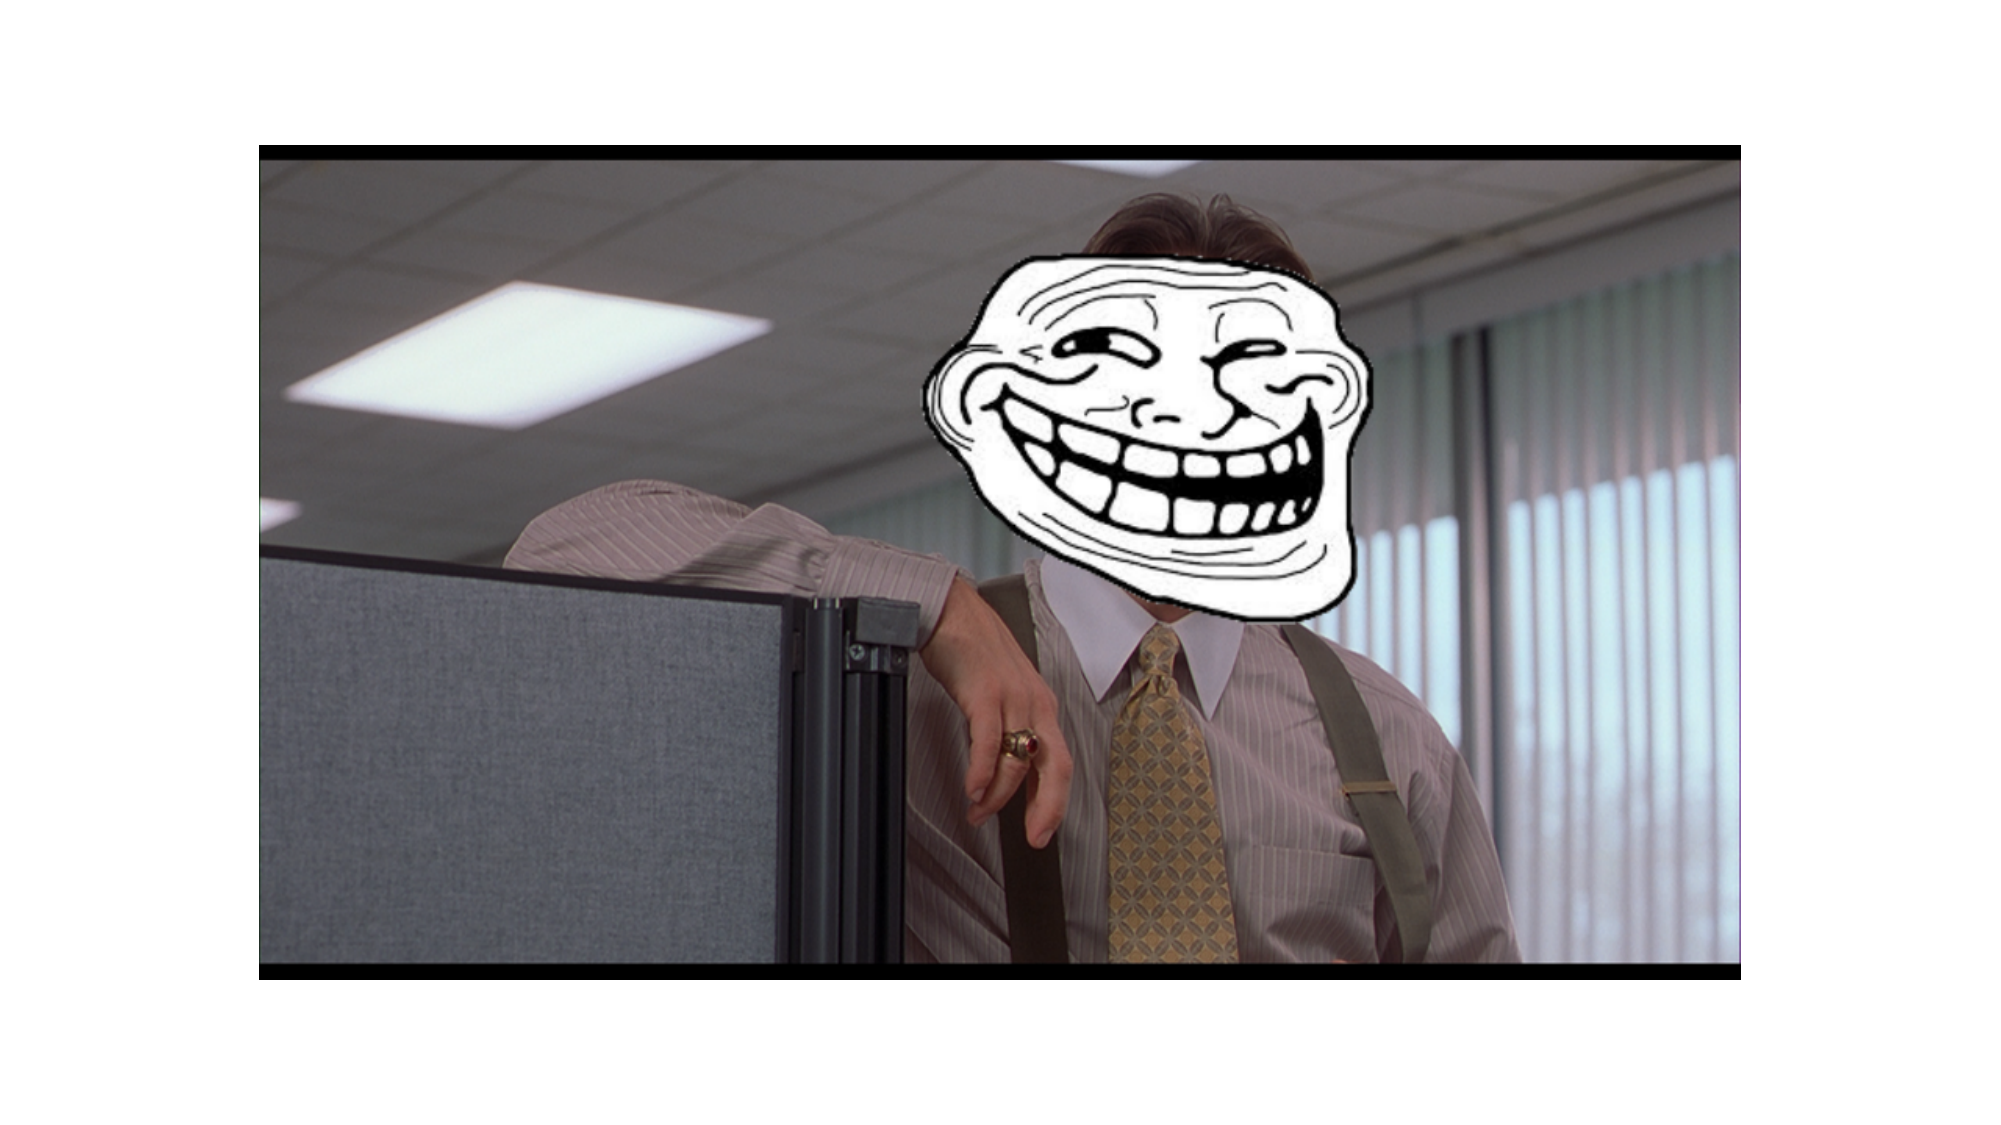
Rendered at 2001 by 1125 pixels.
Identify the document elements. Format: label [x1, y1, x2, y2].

picture [259, 145, 1741, 980]
